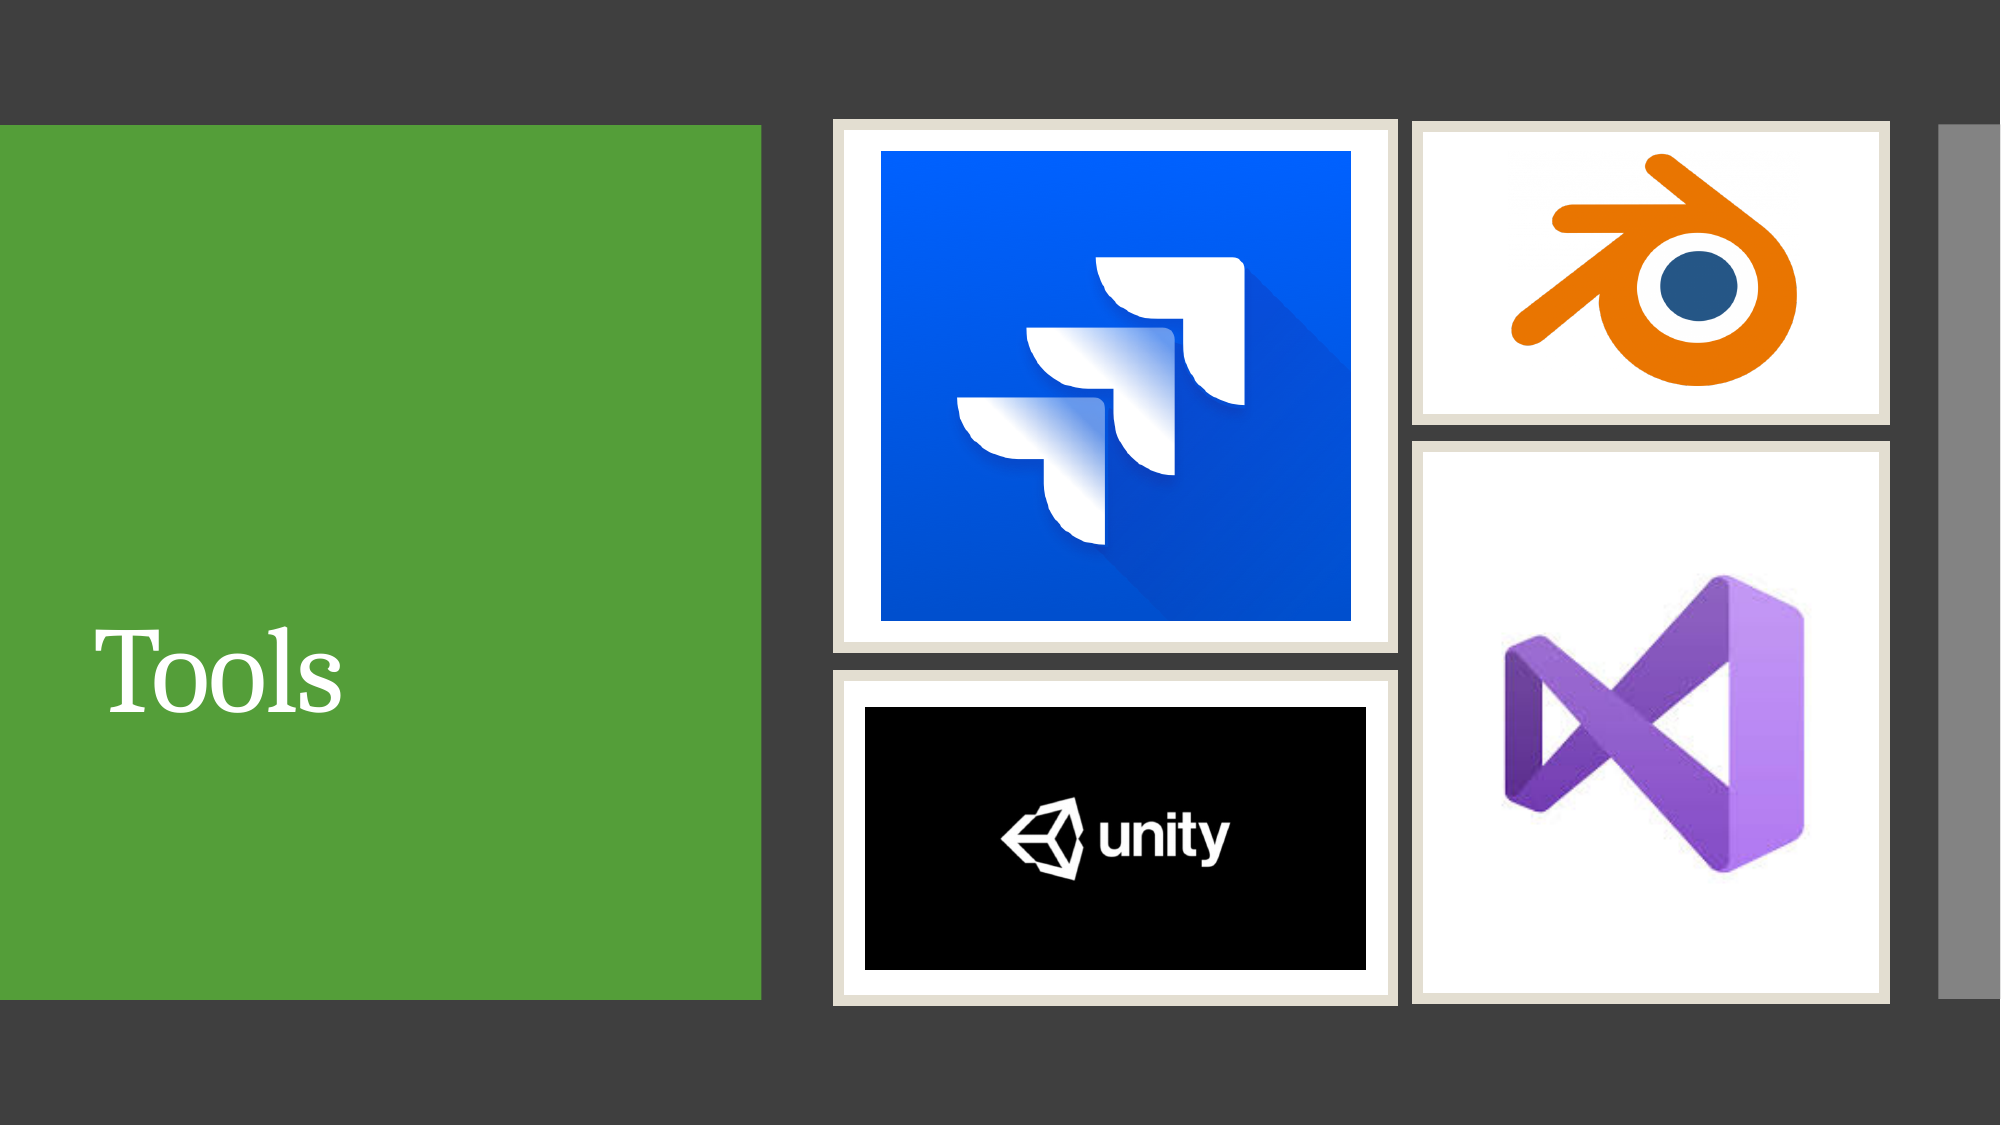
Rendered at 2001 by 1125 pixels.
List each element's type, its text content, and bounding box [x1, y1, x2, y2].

text_box [838, 124, 1394, 649]
text_box [1416, 446, 1885, 1000]
text_box [0, 124, 762, 1001]
text_box [0, 0, 2000, 1125]
picture [1508, 151, 1800, 390]
text_box [1937, 124, 2000, 1000]
picture [865, 707, 1366, 971]
picture [880, 151, 1351, 622]
title Tools [78, 213, 711, 747]
text_box [838, 674, 1394, 1001]
picture [1443, 515, 1858, 930]
text_box [1416, 126, 1885, 420]
